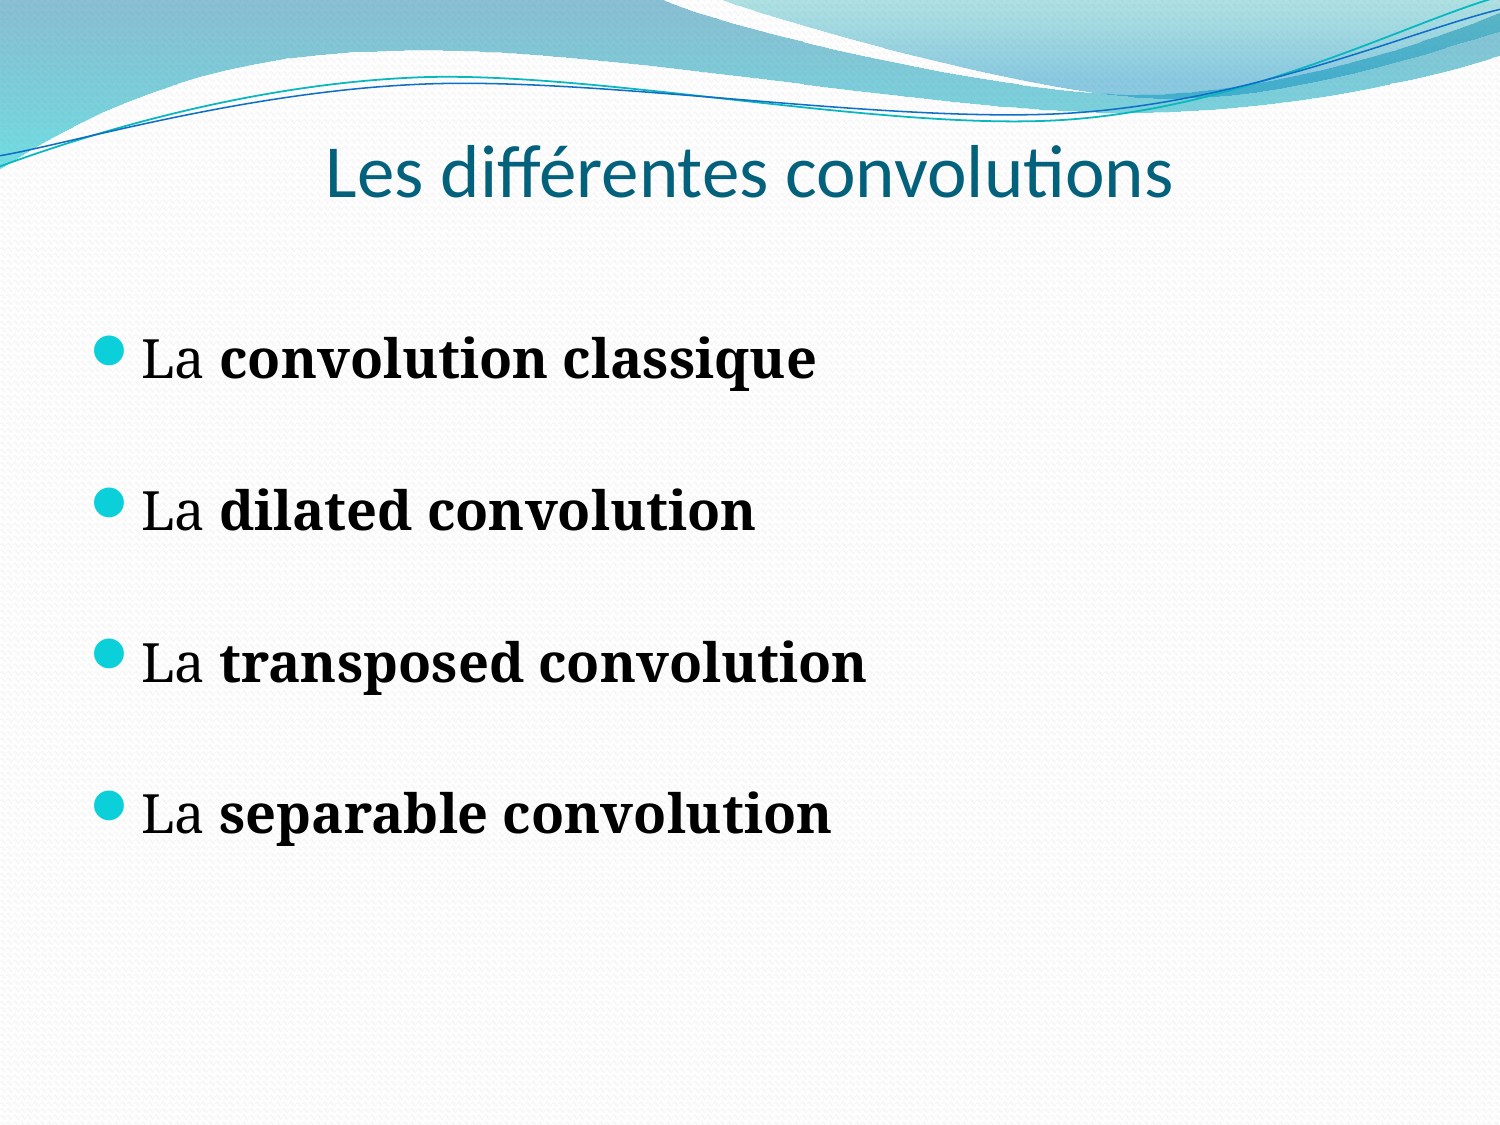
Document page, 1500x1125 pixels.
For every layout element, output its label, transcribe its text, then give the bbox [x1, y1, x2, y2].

title Les différentes convolutions [75, 115, 1425, 303]
list La convolution classique La dilated convolution La transposed convolution La separable convolution [75, 317, 1425, 1038]
